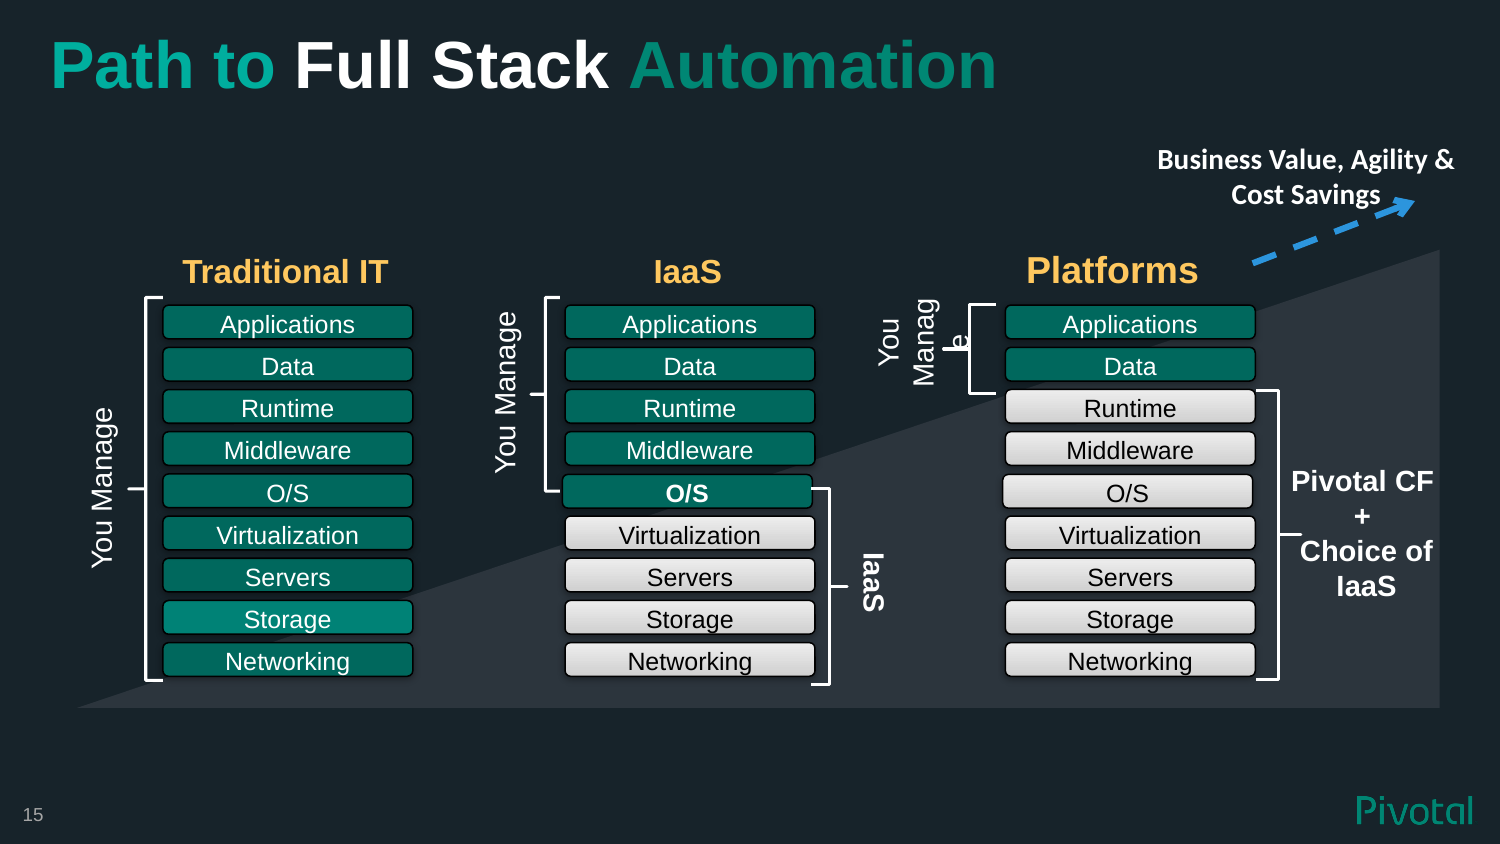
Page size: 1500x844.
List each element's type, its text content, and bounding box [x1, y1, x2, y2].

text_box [478, 219, 860, 685]
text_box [74, 219, 464, 681]
text_box 15 [7, 795, 70, 841]
picture [1357, 796, 1478, 825]
title Path to Full Stack Automation [35, 15, 1416, 92]
text_box [74, 572, 1442, 711]
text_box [1141, 136, 1472, 264]
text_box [861, 219, 1459, 681]
